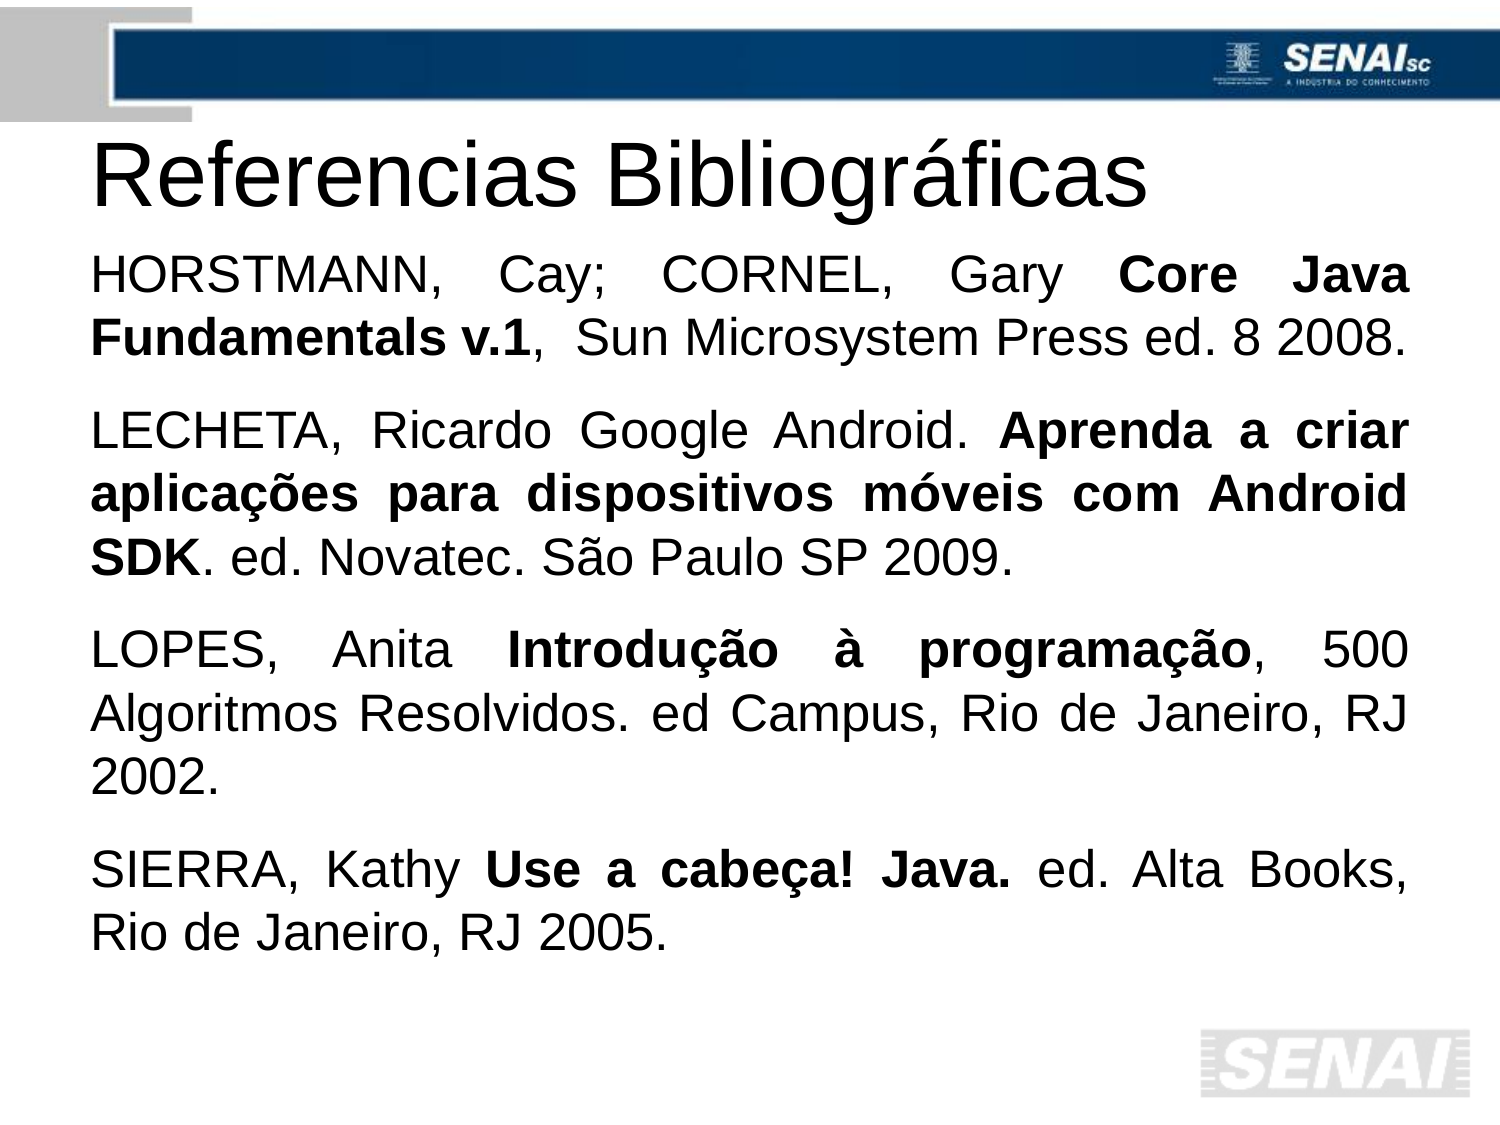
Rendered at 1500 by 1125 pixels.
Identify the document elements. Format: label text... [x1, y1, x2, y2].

list HORSTMANN, Cay; CORNEL, Gary Core Java Fundamentals v.1, Sun Microsystem Press ed. 8 2008. LECHETA, Ricardo Google Android. Aprenda a criar aplicações para dispositivos móveis com Android SDK. ed. Novatec. São Paulo SP 2009. LOPES, Anita Introdução à programação, 500 Algoritmos Resolvidos. ed Campus, Rio de Janeiro, RJ 2002. SIERRA, Kathy Use a cabeça! Java. ed. Alta Books, Rio de Janeiro, RJ 2005. [75, 232, 1425, 1005]
picture [0, 7, 1500, 122]
title Referencias Bibliográficas [75, 45, 1425, 232]
